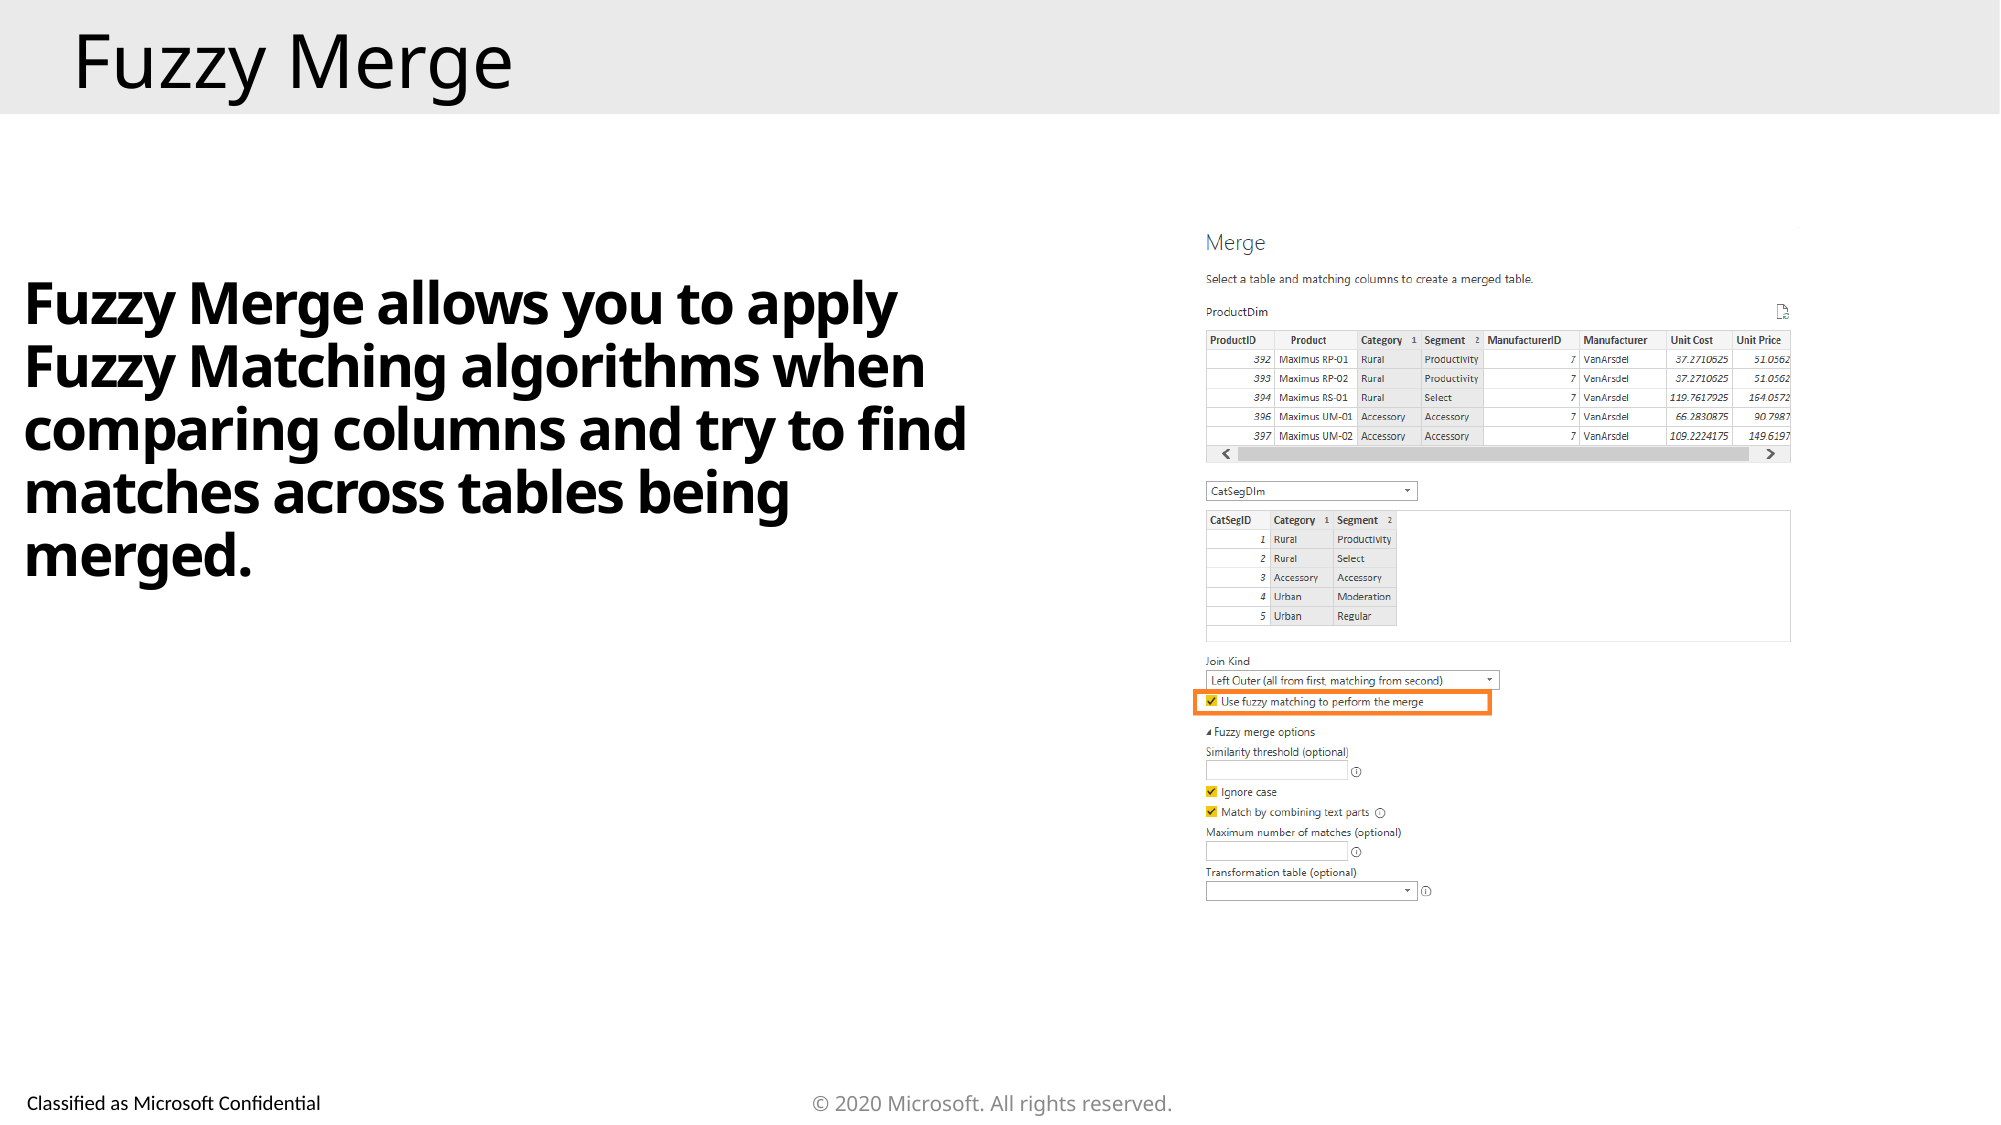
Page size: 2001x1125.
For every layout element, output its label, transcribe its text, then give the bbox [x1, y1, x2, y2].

picture [1185, 218, 1799, 906]
text_box [0, 0, 2000, 115]
footer © 2020 Microsoft. All rights reserved. [662, 1084, 1338, 1122]
text_box Fuzzy Merge [58, 5, 1879, 111]
title Fuzzy Merge allows you to apply Fuzzy Matching algorithms when comparing columns and try to find matches across tables being merged. [0, 259, 1046, 750]
